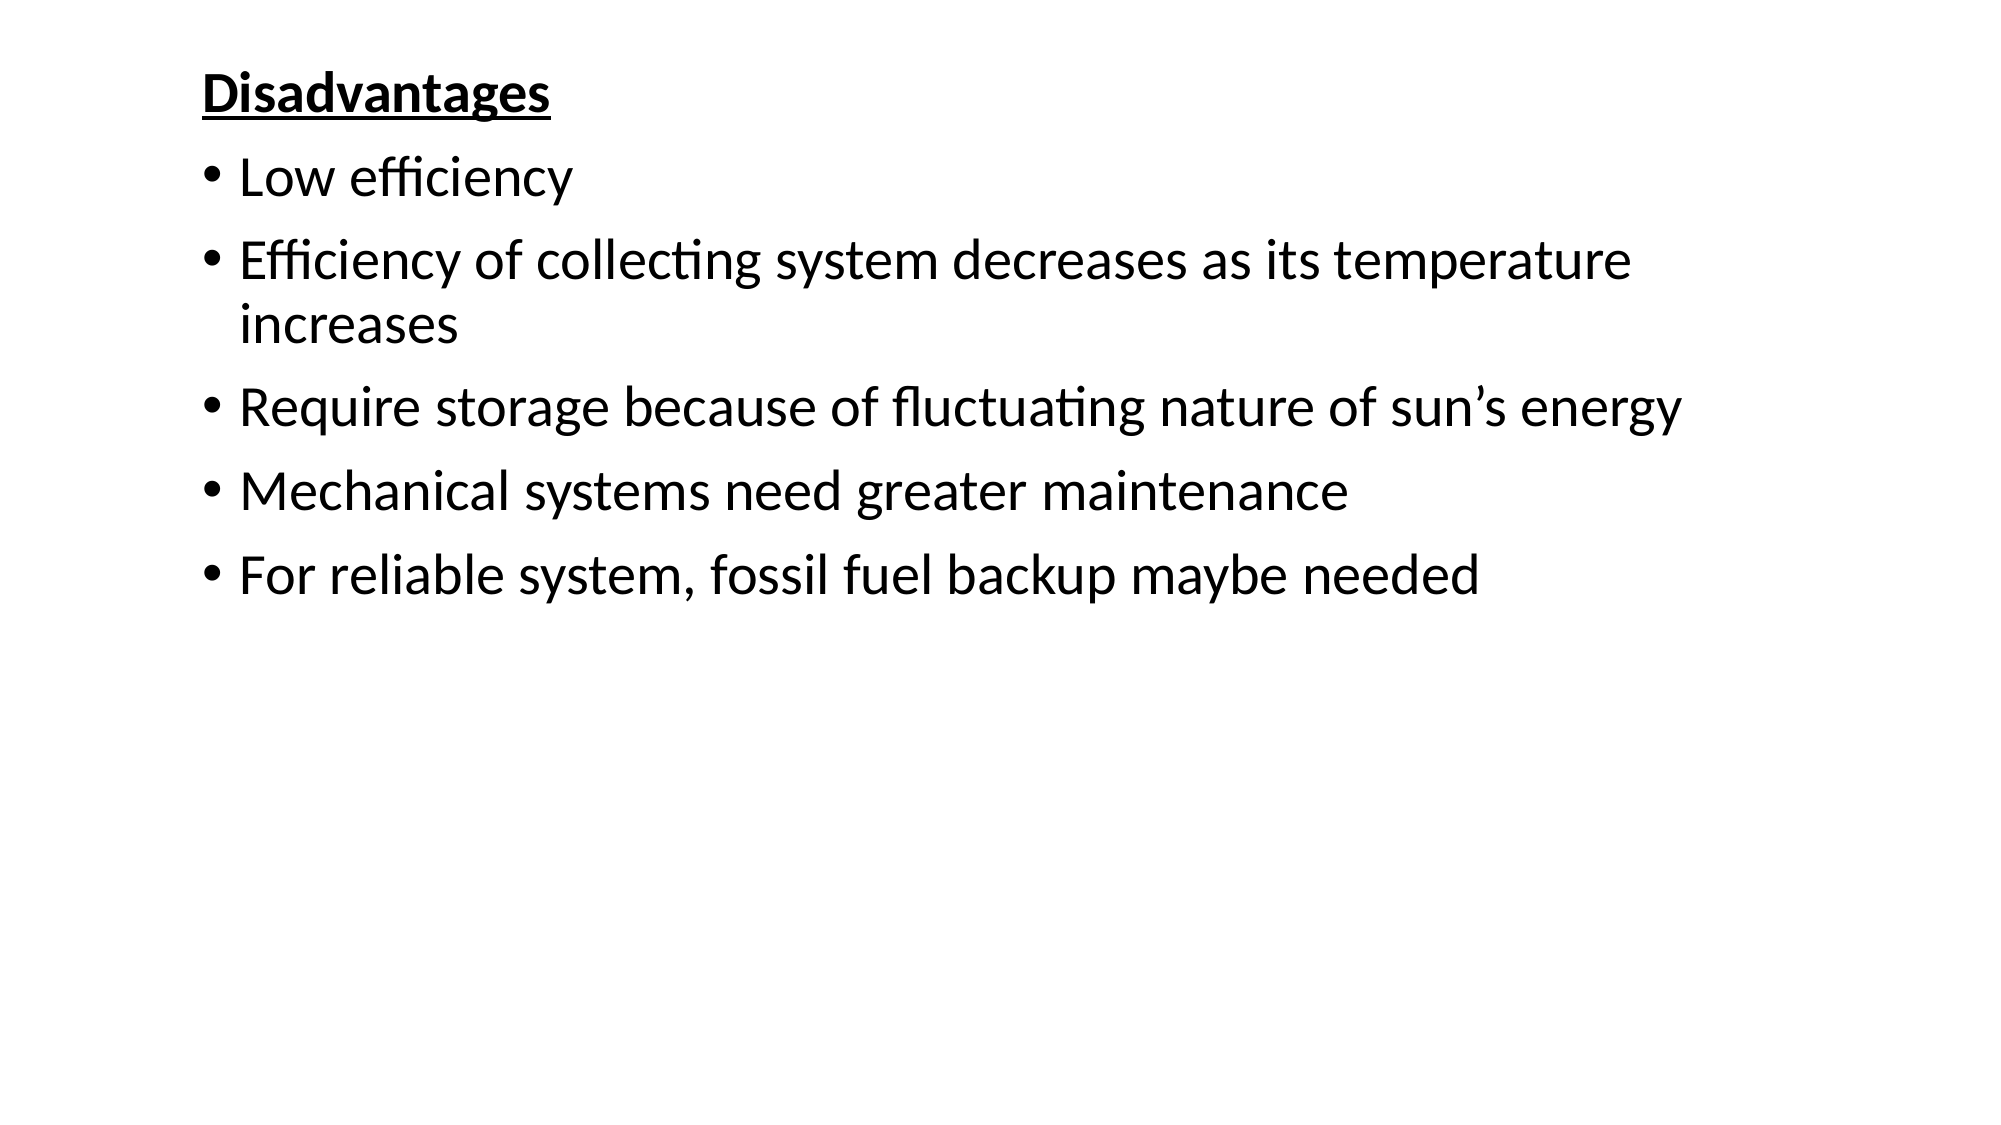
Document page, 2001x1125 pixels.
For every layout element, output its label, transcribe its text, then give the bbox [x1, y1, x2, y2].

list Disadvantages Low efficiency Efficiency of collecting system decreases as its temperature increases Require storage because of fluctuating nature of sun’s energy Mechanical systems need greater maintenance For reliable system, fossil fuel backup maybe needed [187, 54, 1827, 1063]
